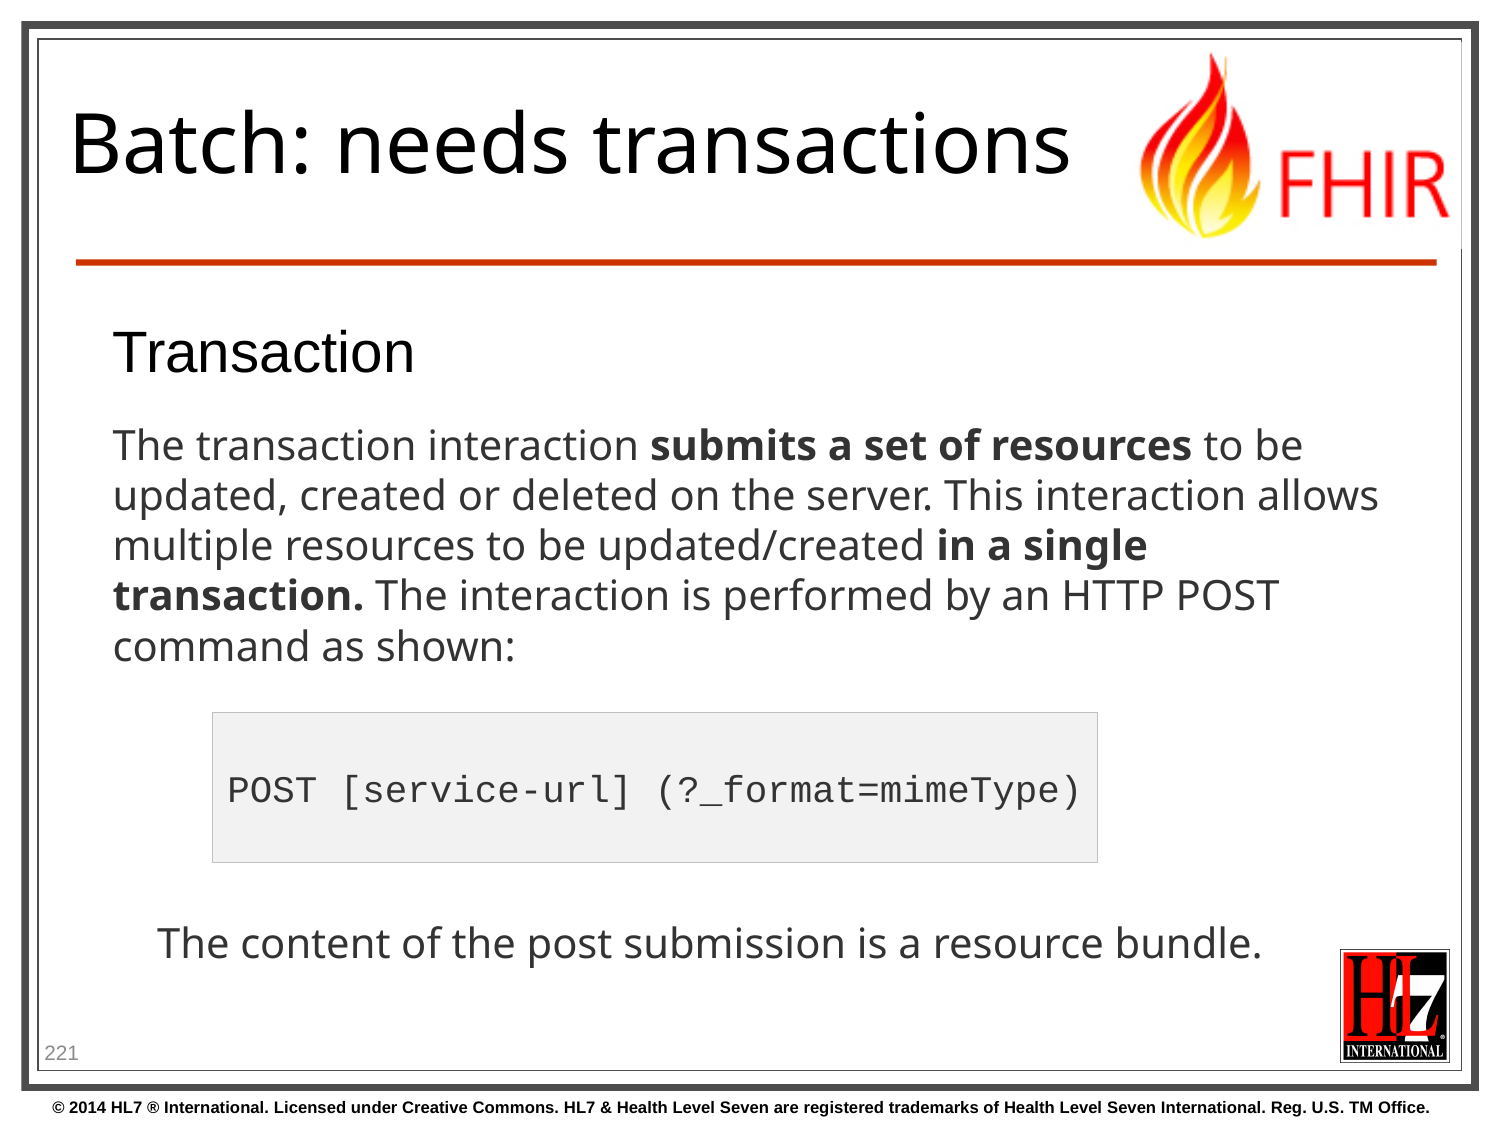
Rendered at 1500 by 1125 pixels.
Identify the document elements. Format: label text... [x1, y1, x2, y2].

text_box The content of the post submission is a resource bundle. [142, 909, 1278, 975]
picture [1340, 949, 1450, 1063]
text_box Transaction The transaction interaction submits a set of resources to be updated, created or deleted on the server. This interaction allows multiple resources to be updated/created in a single transaction. The interaction is performed by an HTTP POST command as shown: [112, 314, 1388, 680]
slide_number 221 [29, 1034, 148, 1071]
title Batch: needs transactions [53, 54, 1175, 244]
picture [1128, 42, 1462, 249]
text_box POST [service-url] (?_format=mimeType) [212, 712, 1098, 863]
